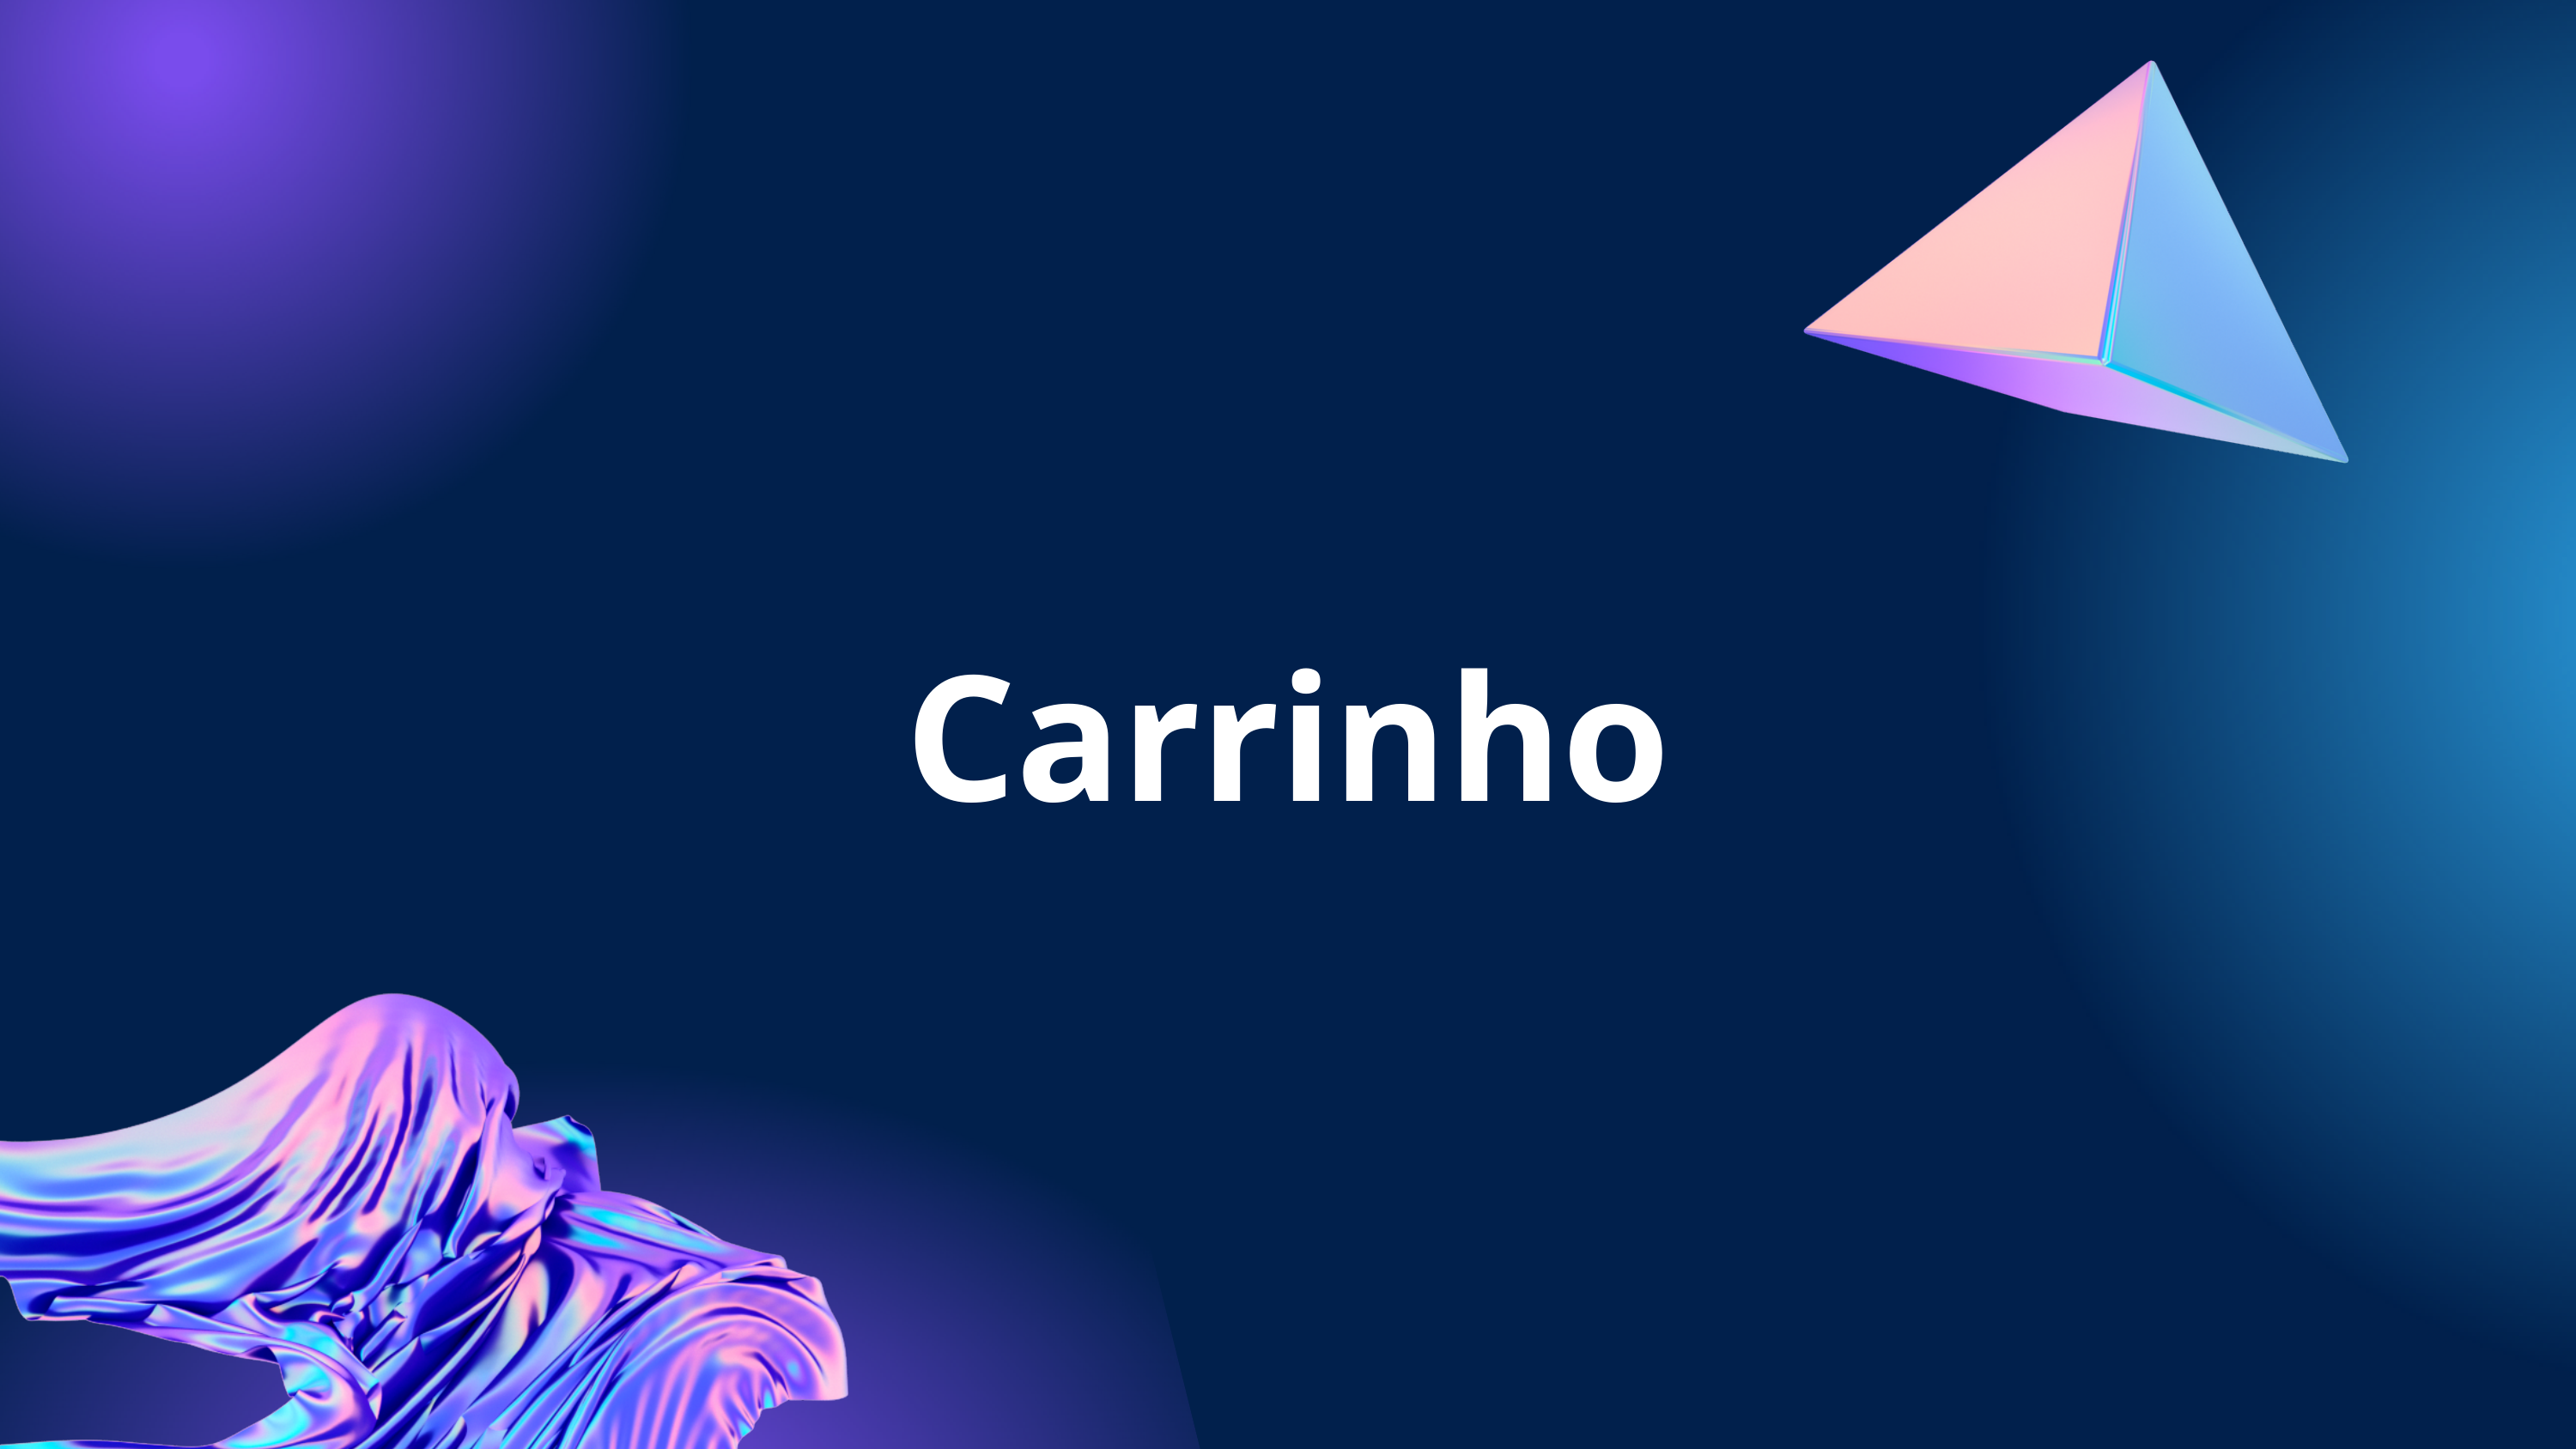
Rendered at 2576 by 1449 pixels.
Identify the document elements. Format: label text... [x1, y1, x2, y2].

text_box [1803, 60, 2349, 464]
text_box [1901, 0, 2576, 1449]
text_box [793, 923, 1200, 1449]
text_box [0, 991, 850, 1449]
text_box Carrinho [634, 591, 1942, 836]
text_box [0, 0, 744, 621]
